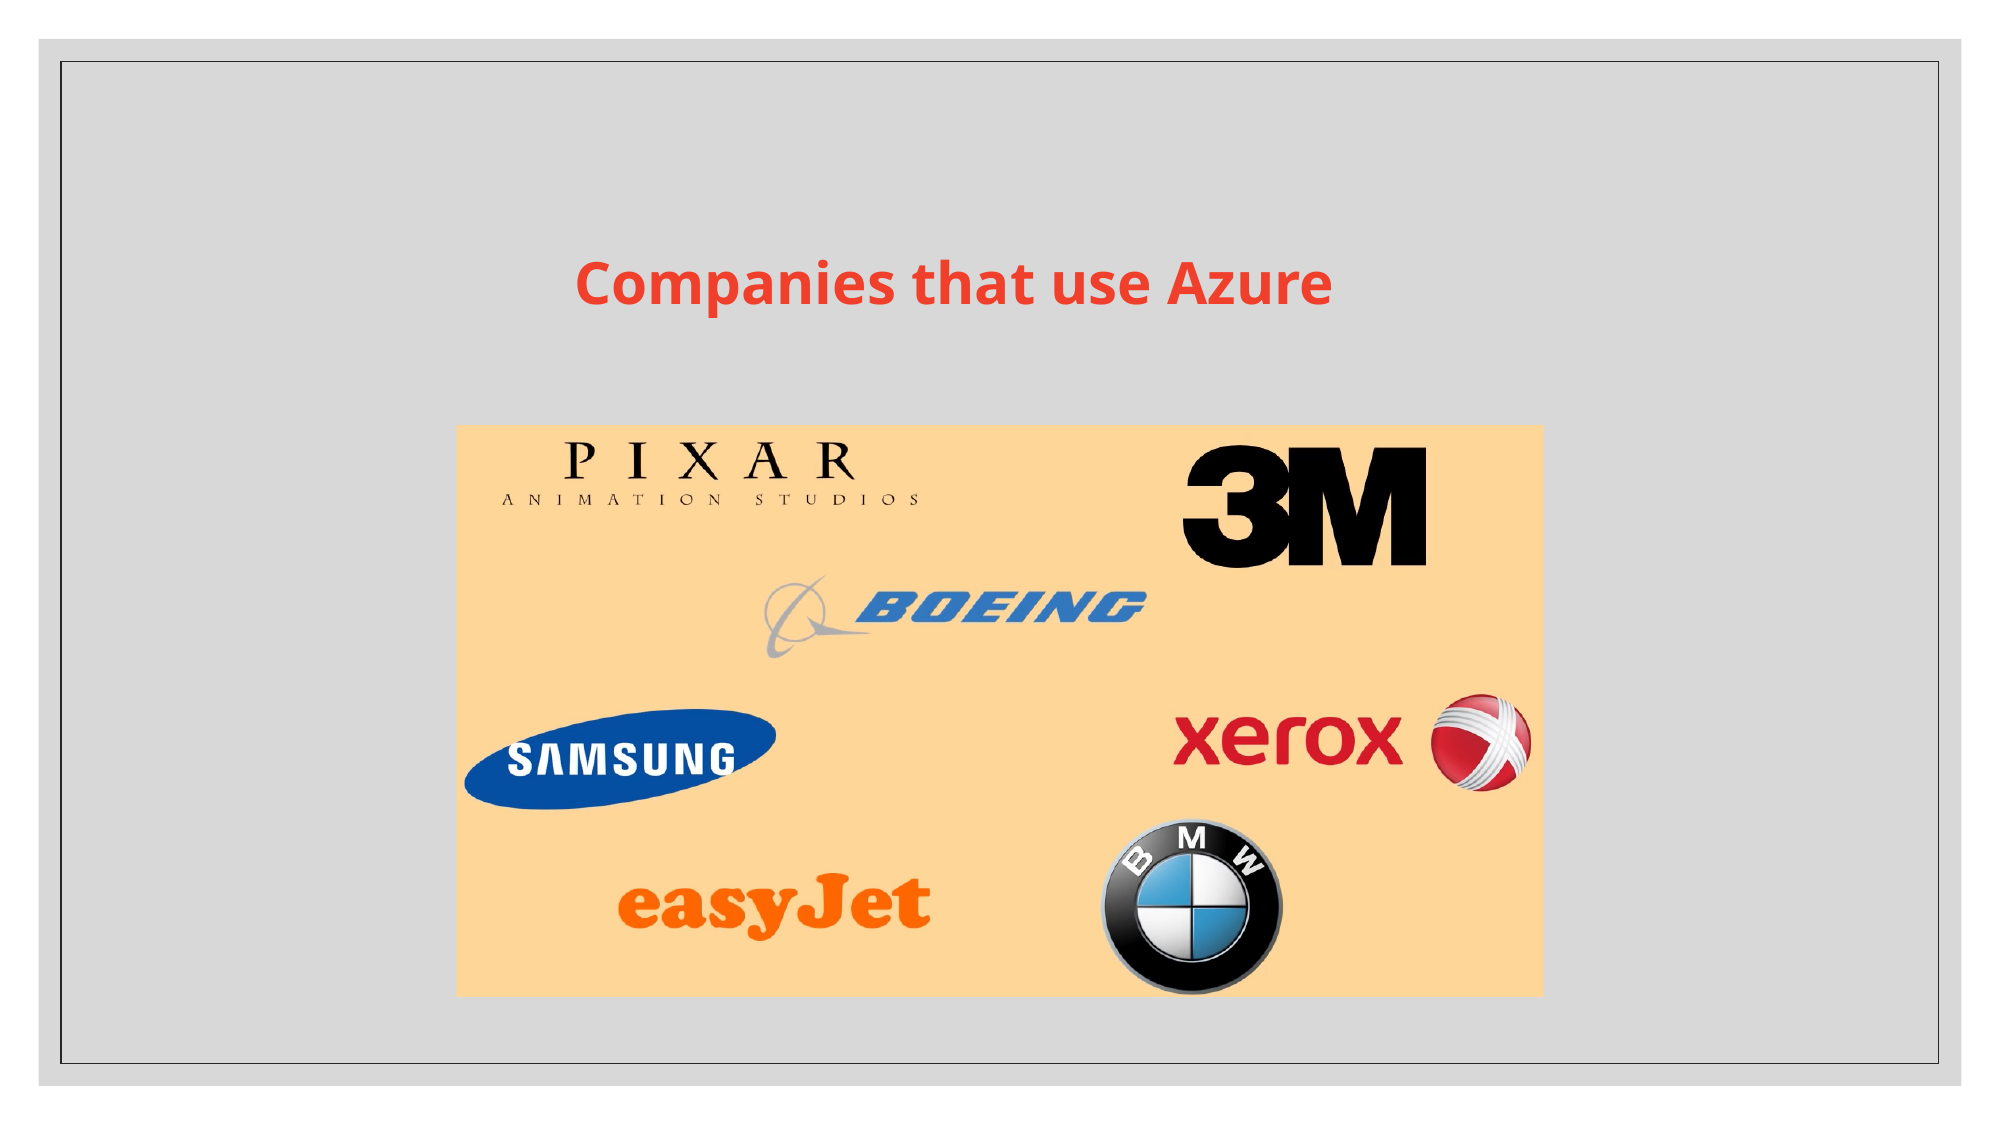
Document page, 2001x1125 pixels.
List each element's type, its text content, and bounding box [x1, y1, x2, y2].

text_box Companies that use Azure [498, 238, 1722, 324]
picture [456, 425, 1544, 997]
